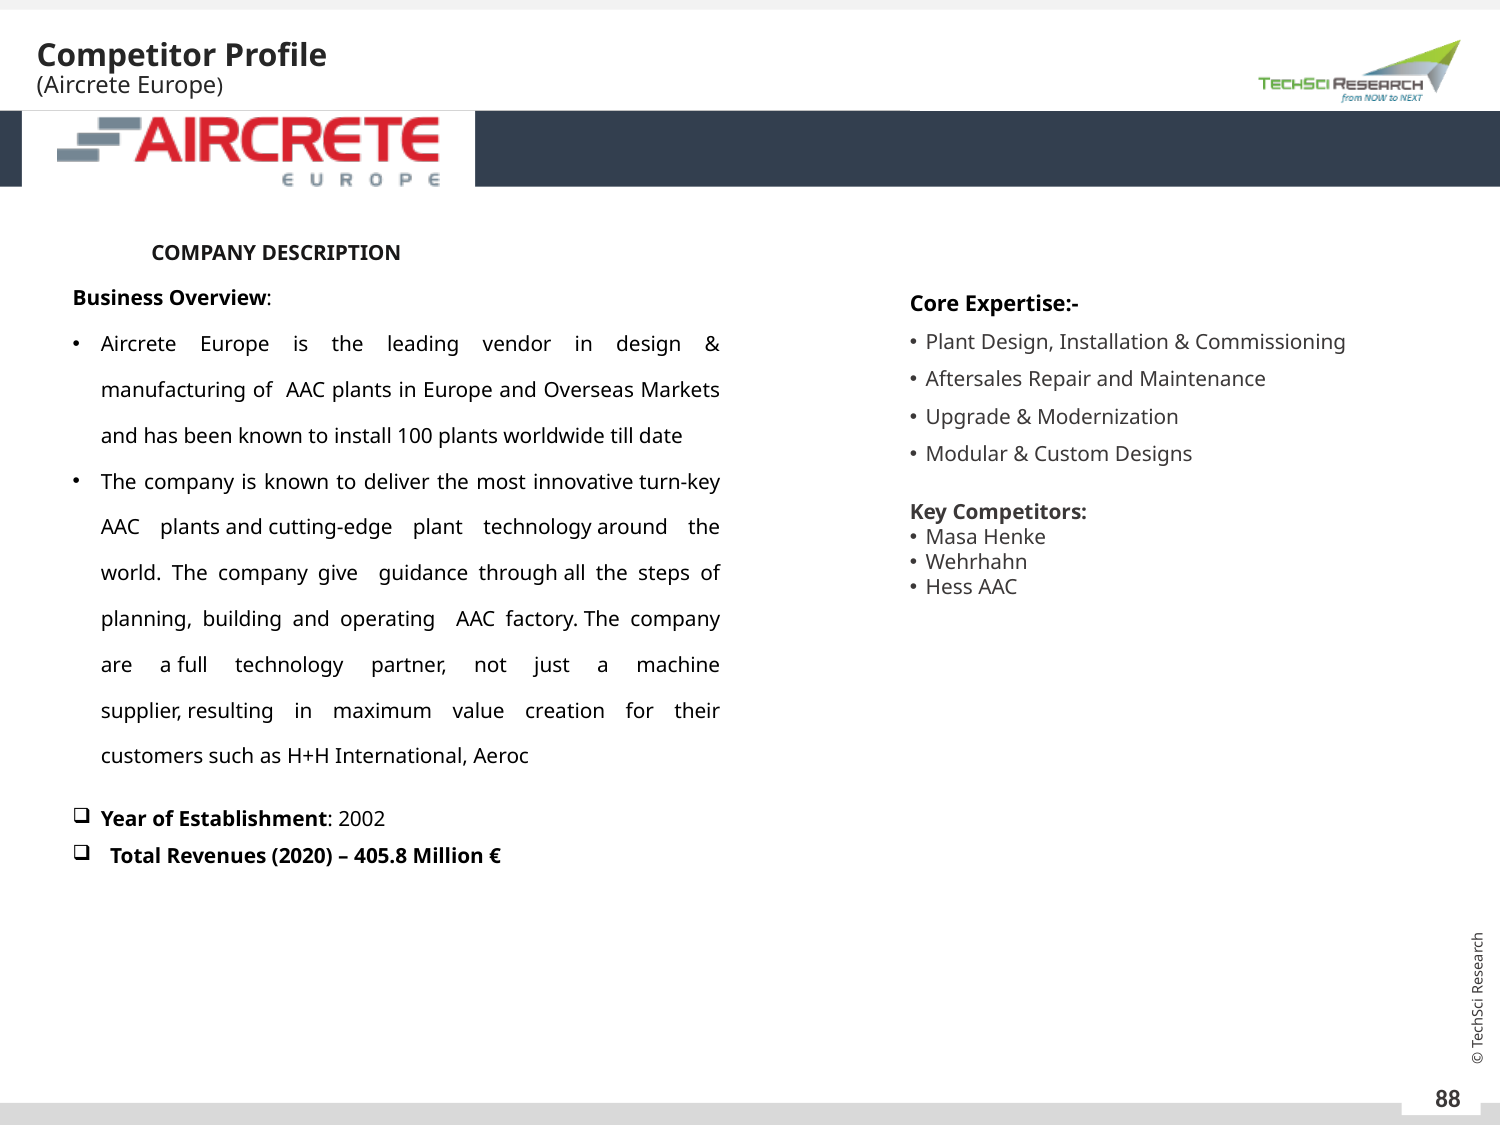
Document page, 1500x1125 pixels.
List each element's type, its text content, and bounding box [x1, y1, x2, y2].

text_box Business Overview: Aircrete Europe is the leading vendor in design & manufacturing of AAC plants in Europe and Overseas Markets and has been known to install 100 plants worldwide till date The company is known to deliver the most innovative turn-key AAC plants and cutting-edge plant technology around the world. The company give guidance through all the steps of planning, building and operating AAC factory. The company are a full technology partner, not just a machine supplier, resulting in maximum value creation for their customers such as H+H International, Aeroc Year of Establishment: 2002 Total Revenues (2020) – 405.8 Million € [57, 252, 736, 873]
text_box [21, 110, 476, 216]
text_box Core Expertise:- Plant Design, Installation & Commissioning Aftersales Repair and Maintenance Upgrade & Modernization Modular & Custom Designs [894, 268, 1500, 478]
text_box [0, 110, 21, 188]
list Competitor Profile (Aircrete Europe) [21, 31, 1312, 107]
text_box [136, 213, 713, 292]
text_box [476, 110, 1500, 188]
picture [57, 116, 440, 187]
text_box Key Competitors: Masa Henke Wehrhahn Hess AAC [894, 478, 1500, 708]
picture [1312, 39, 1461, 104]
